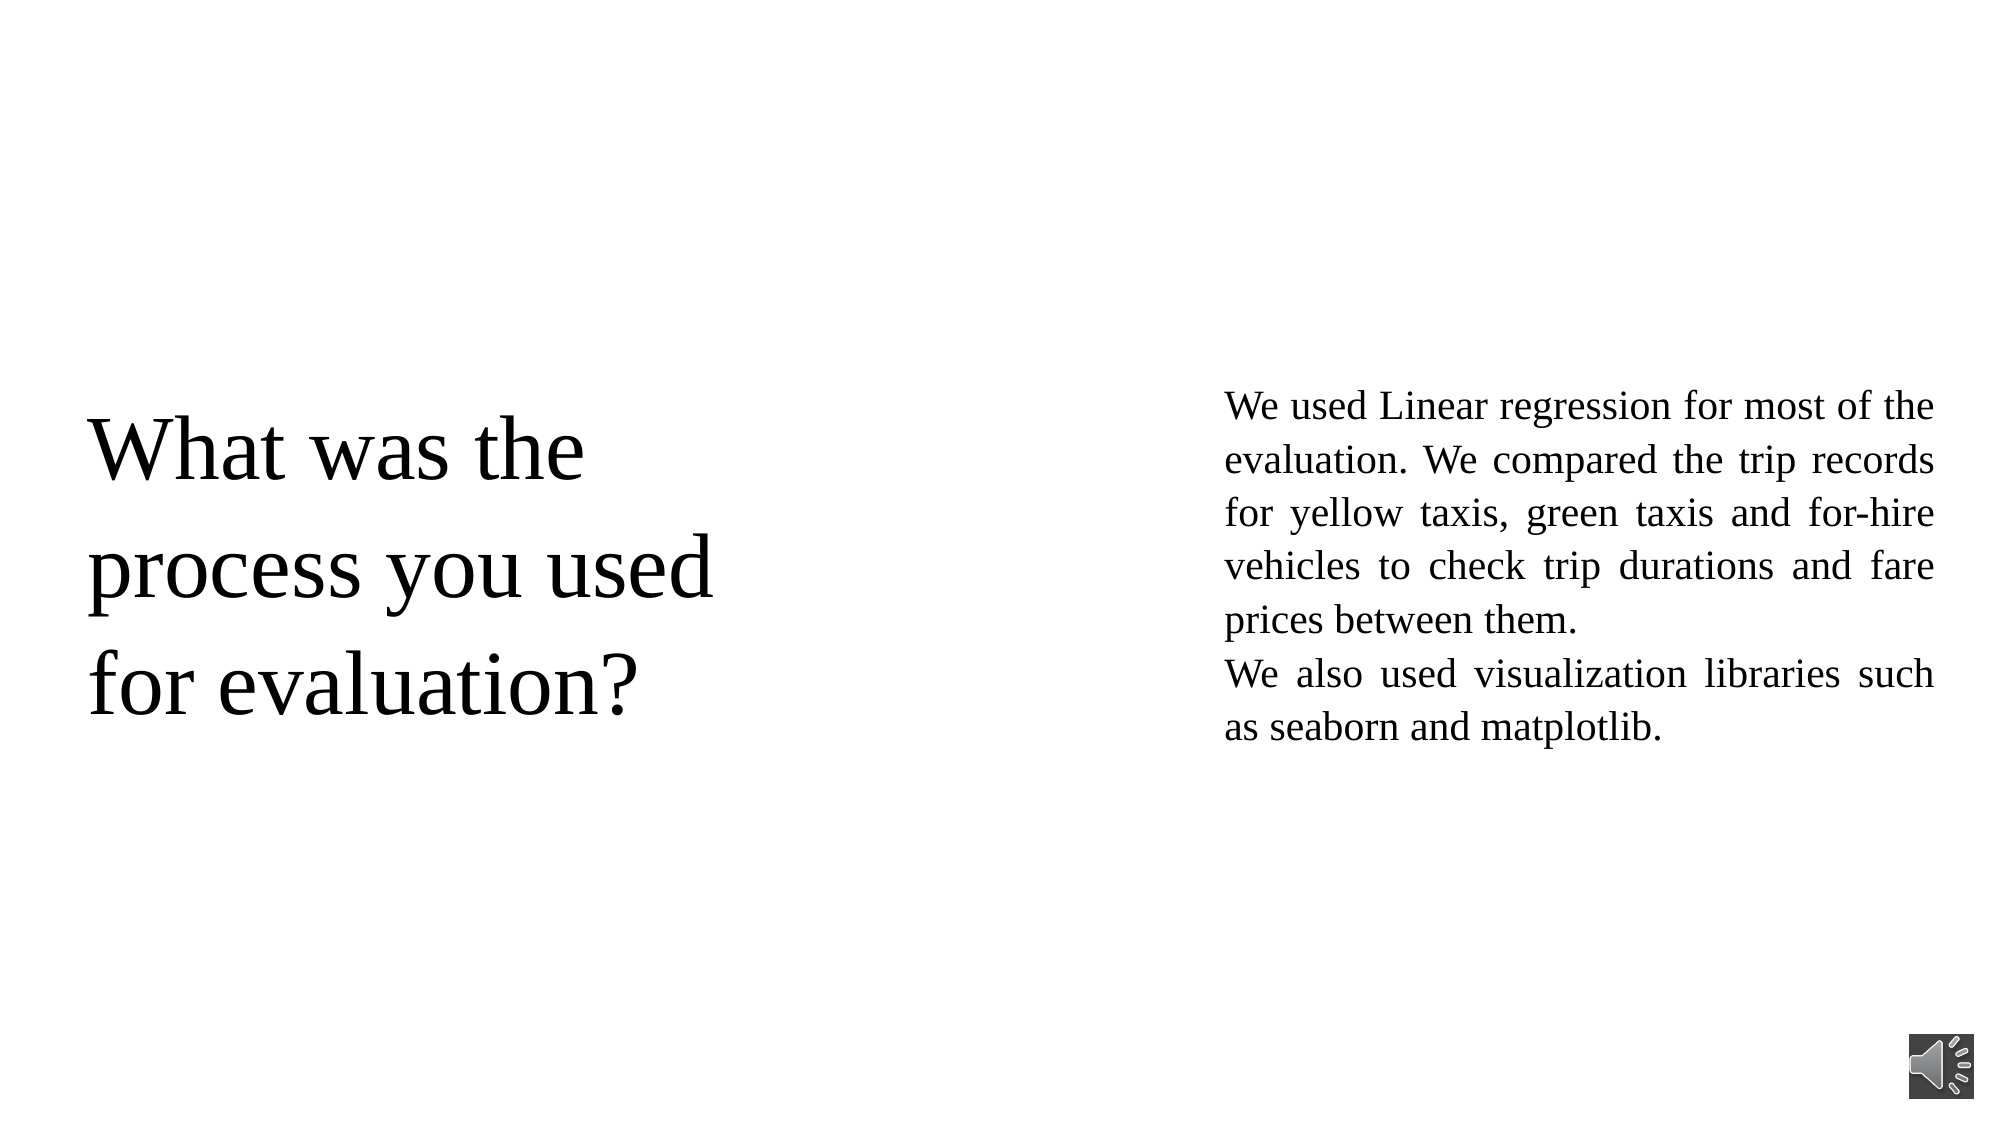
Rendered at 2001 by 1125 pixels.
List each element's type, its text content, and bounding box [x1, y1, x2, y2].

picture [1908, 1033, 1975, 1100]
title What was the process you used for evaluation? [72, 247, 819, 866]
text_box We used Linear regression for most of the evaluation. We compared the trip records for yellow taxis, green taxis and for-hire vehicles to check trip durations and fare prices between them. We also used visualization libraries such as seaborn and matplotlib. [1134, 366, 1951, 757]
